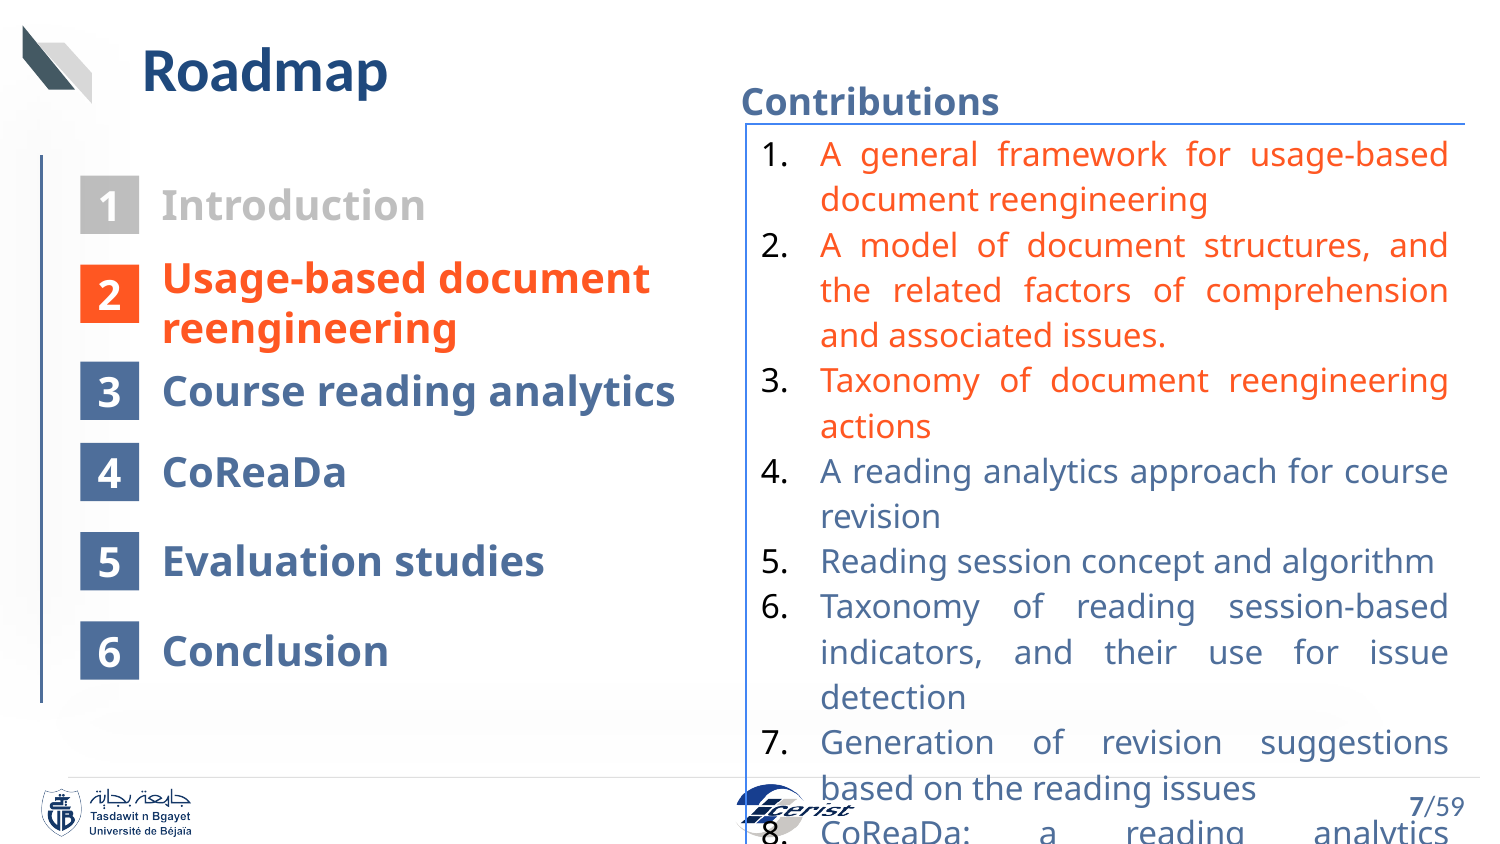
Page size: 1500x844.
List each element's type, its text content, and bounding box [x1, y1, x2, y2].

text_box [79, 356, 1092, 421]
text_box Contributions [725, 70, 1016, 131]
title Roadmap [127, 14, 1466, 109]
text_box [79, 244, 1092, 324]
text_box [79, 527, 1092, 591]
picture [733, 781, 745, 841]
text_box 1 [80, 175, 140, 234]
picture [40, 783, 195, 843]
table_header A general framework for usage-based document reengineering A model of document structures, and the related factors of comprehension and associated issues. Taxonomy of document reengineering actions A reading analytics approach for course revision Reading session concept and algorithm Taxonomy of reading session-based indicators, and their use for issue detection Generation of revision suggestions based on the reading issues CoReaDa: a reading analytics dashboard. A set of evaluation and validation studies [747, 125, 1465, 844]
slide_number 7/59 [1059, 782, 1480, 828]
text_box Introduction [146, 171, 745, 230]
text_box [79, 438, 1092, 502]
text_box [79, 616, 1092, 680]
